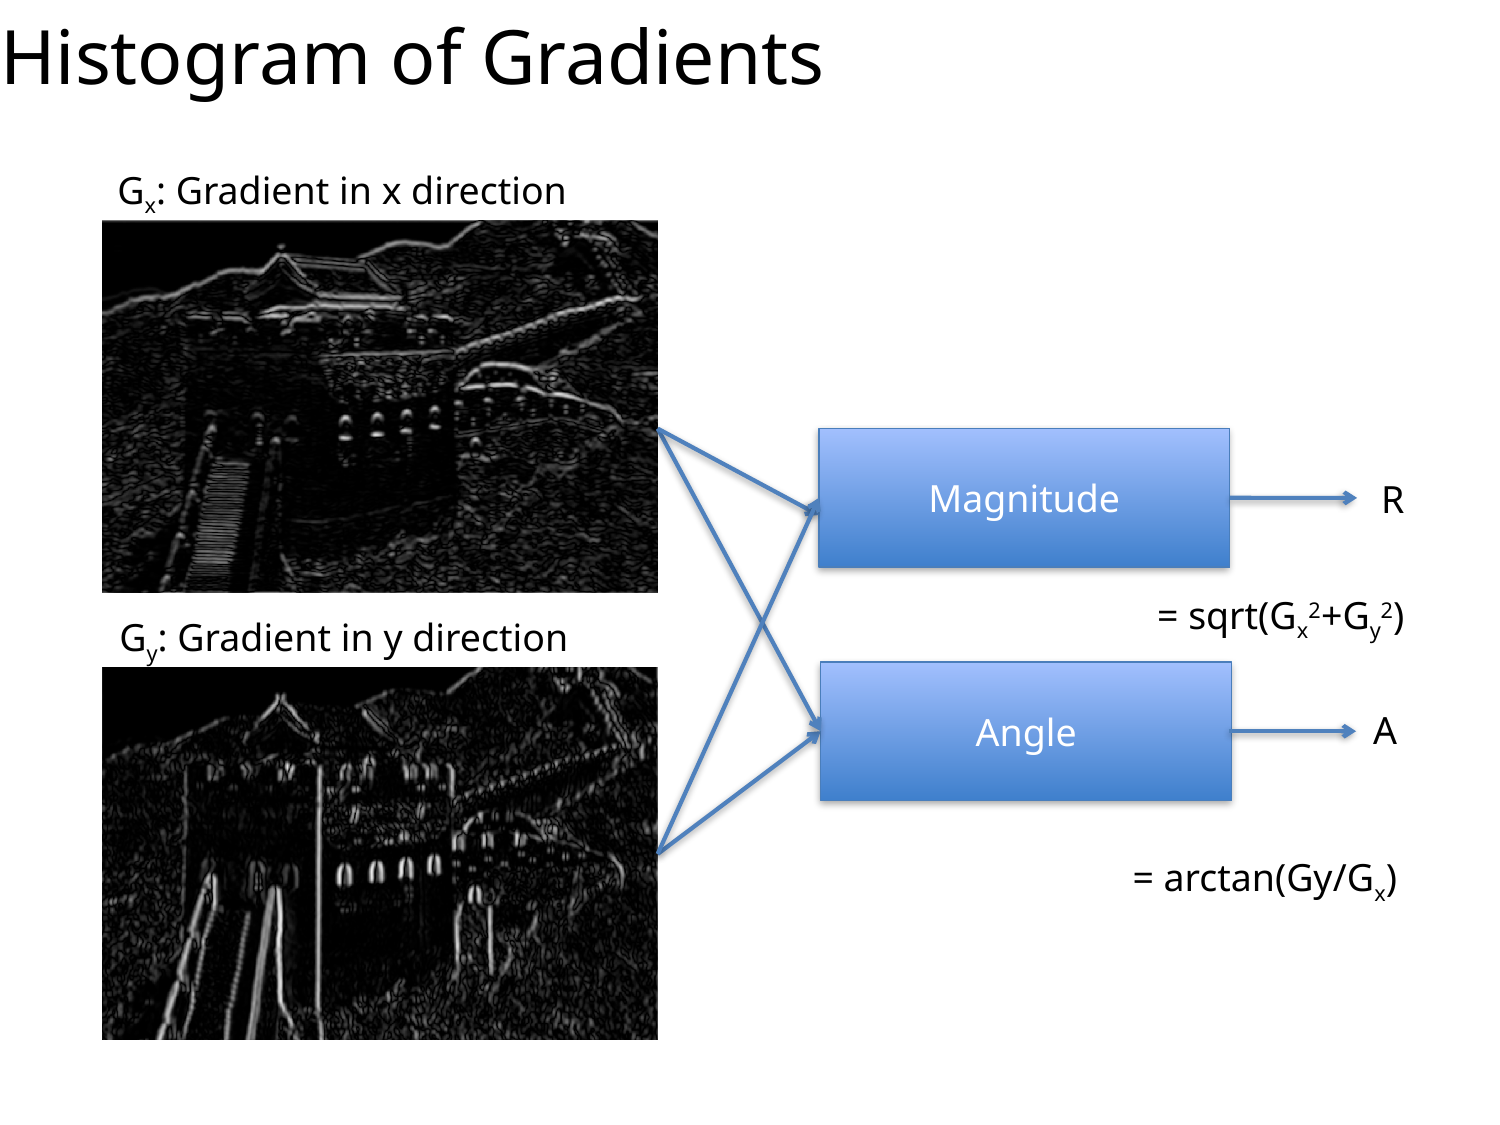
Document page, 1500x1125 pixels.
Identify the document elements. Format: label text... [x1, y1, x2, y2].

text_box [657, 861, 1420, 867]
text_box Gy: Gradient in y direction [104, 606, 584, 666]
picture [102, 667, 658, 1041]
picture [102, 219, 658, 593]
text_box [657, 428, 1420, 855]
text_box Gx: Gradient in x direction [102, 159, 583, 219]
text_box Histogram of Gradients [0, 2, 840, 108]
